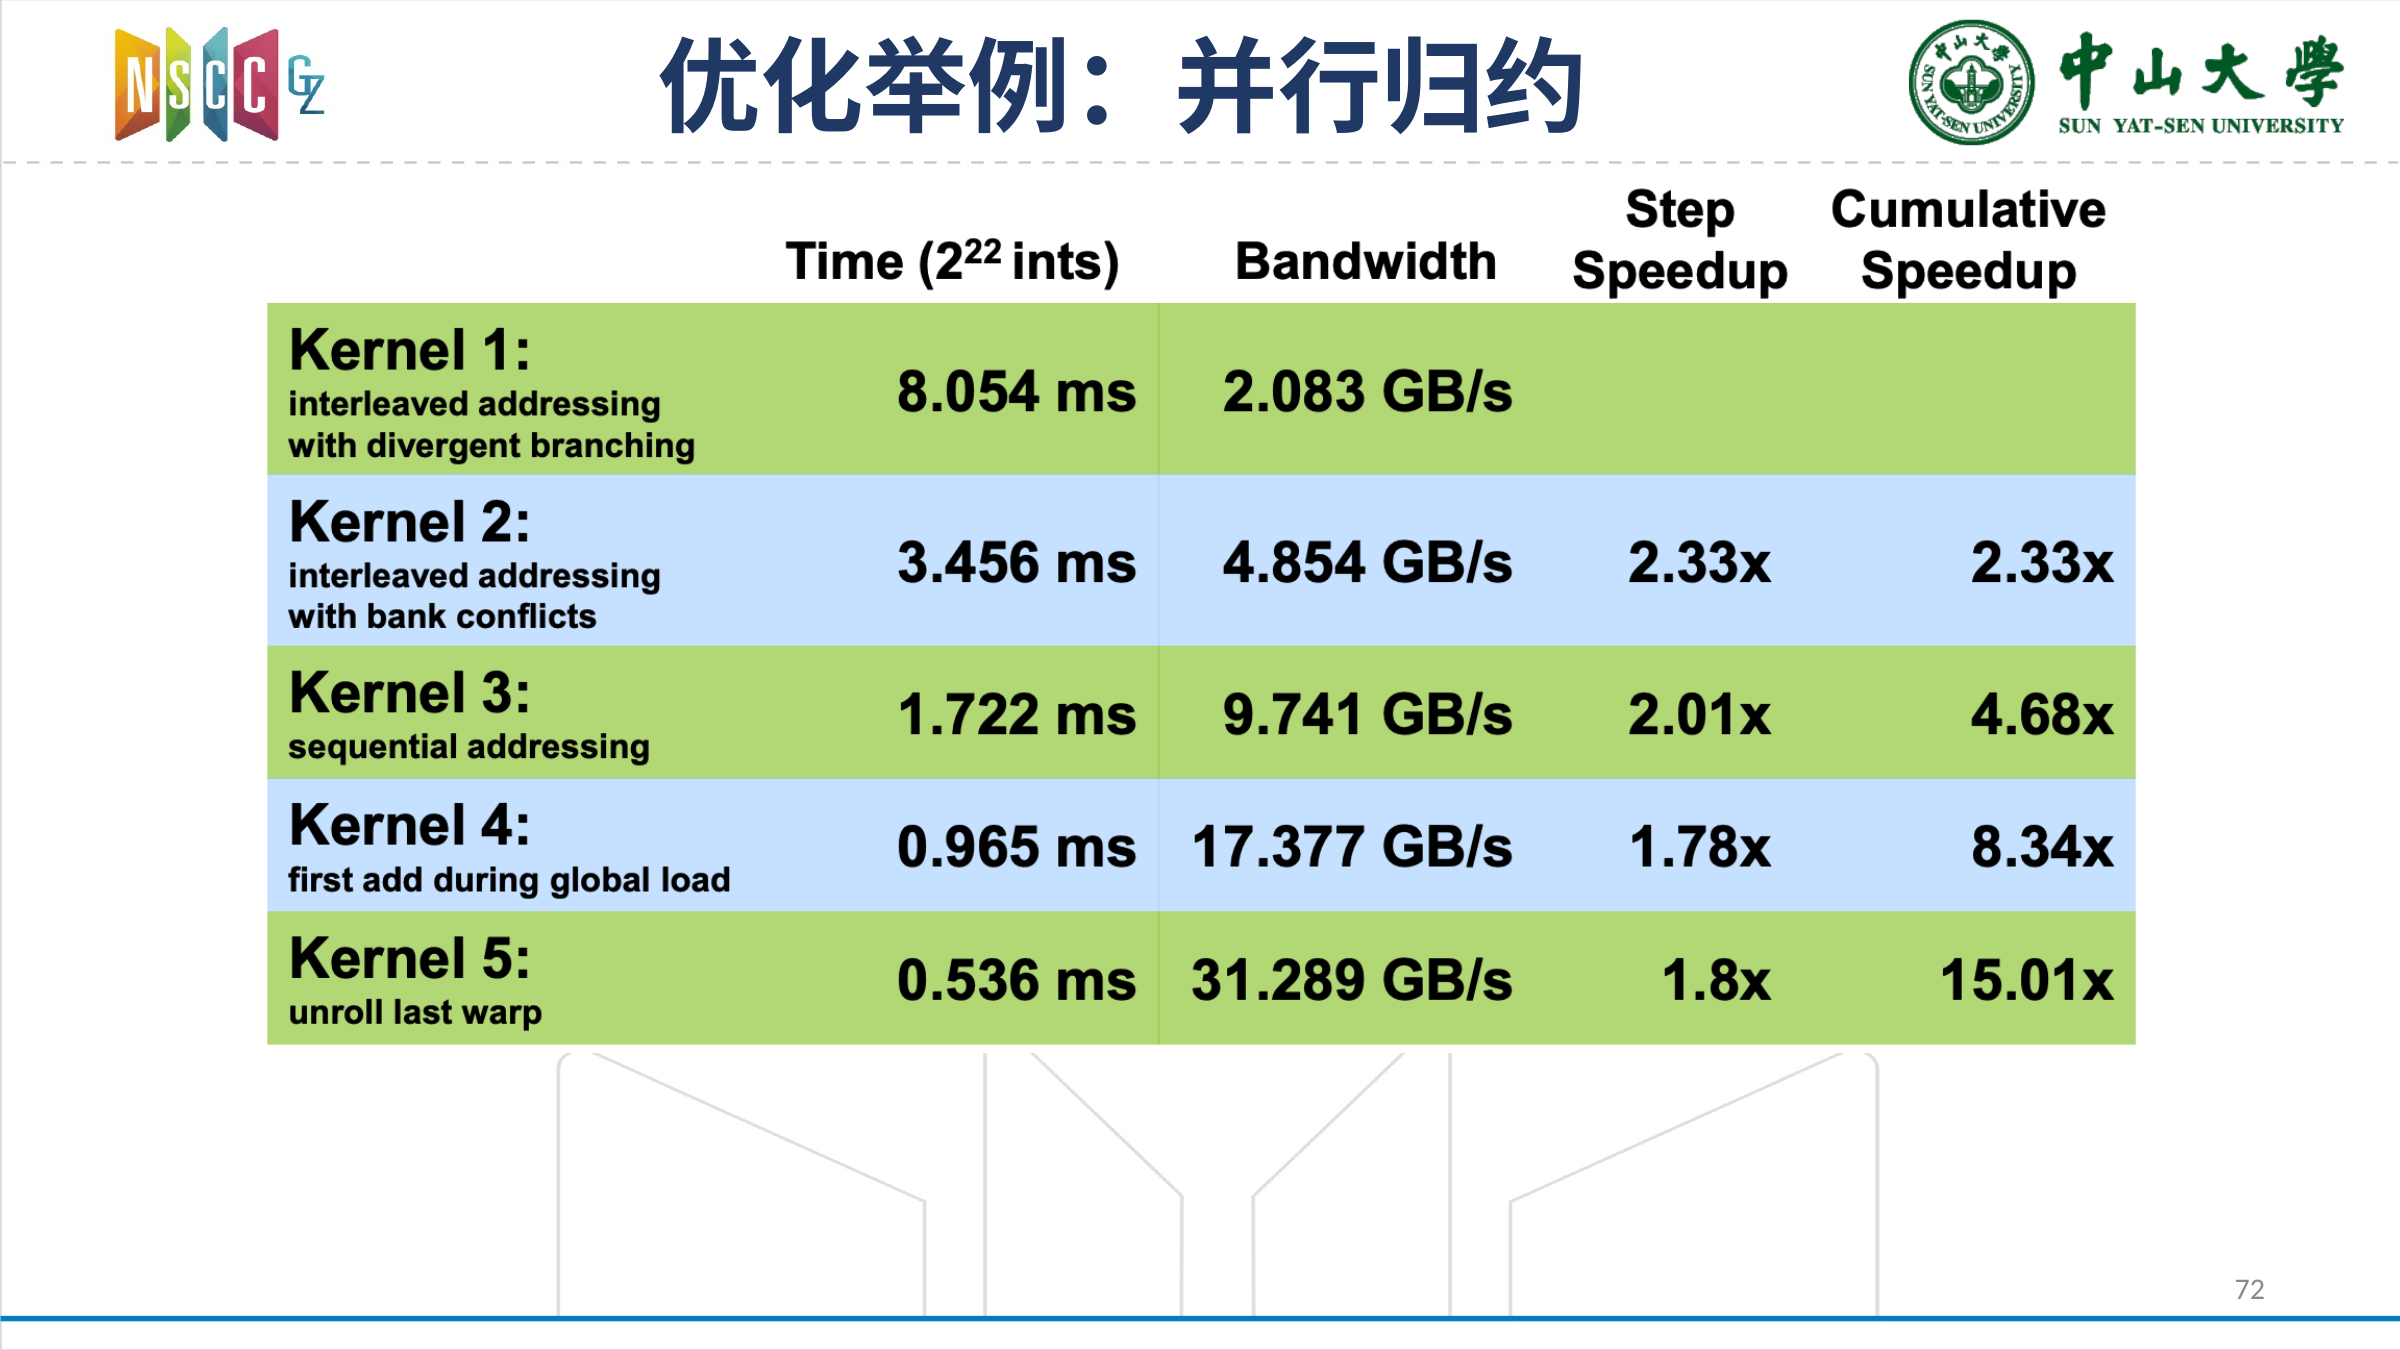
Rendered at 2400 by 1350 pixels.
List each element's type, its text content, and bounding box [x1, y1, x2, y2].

slide_number 72 [1719, 1251, 2280, 1324]
picture [0, 0, 2400, 1350]
title 优化举例：并行归约 [349, 13, 1897, 153]
